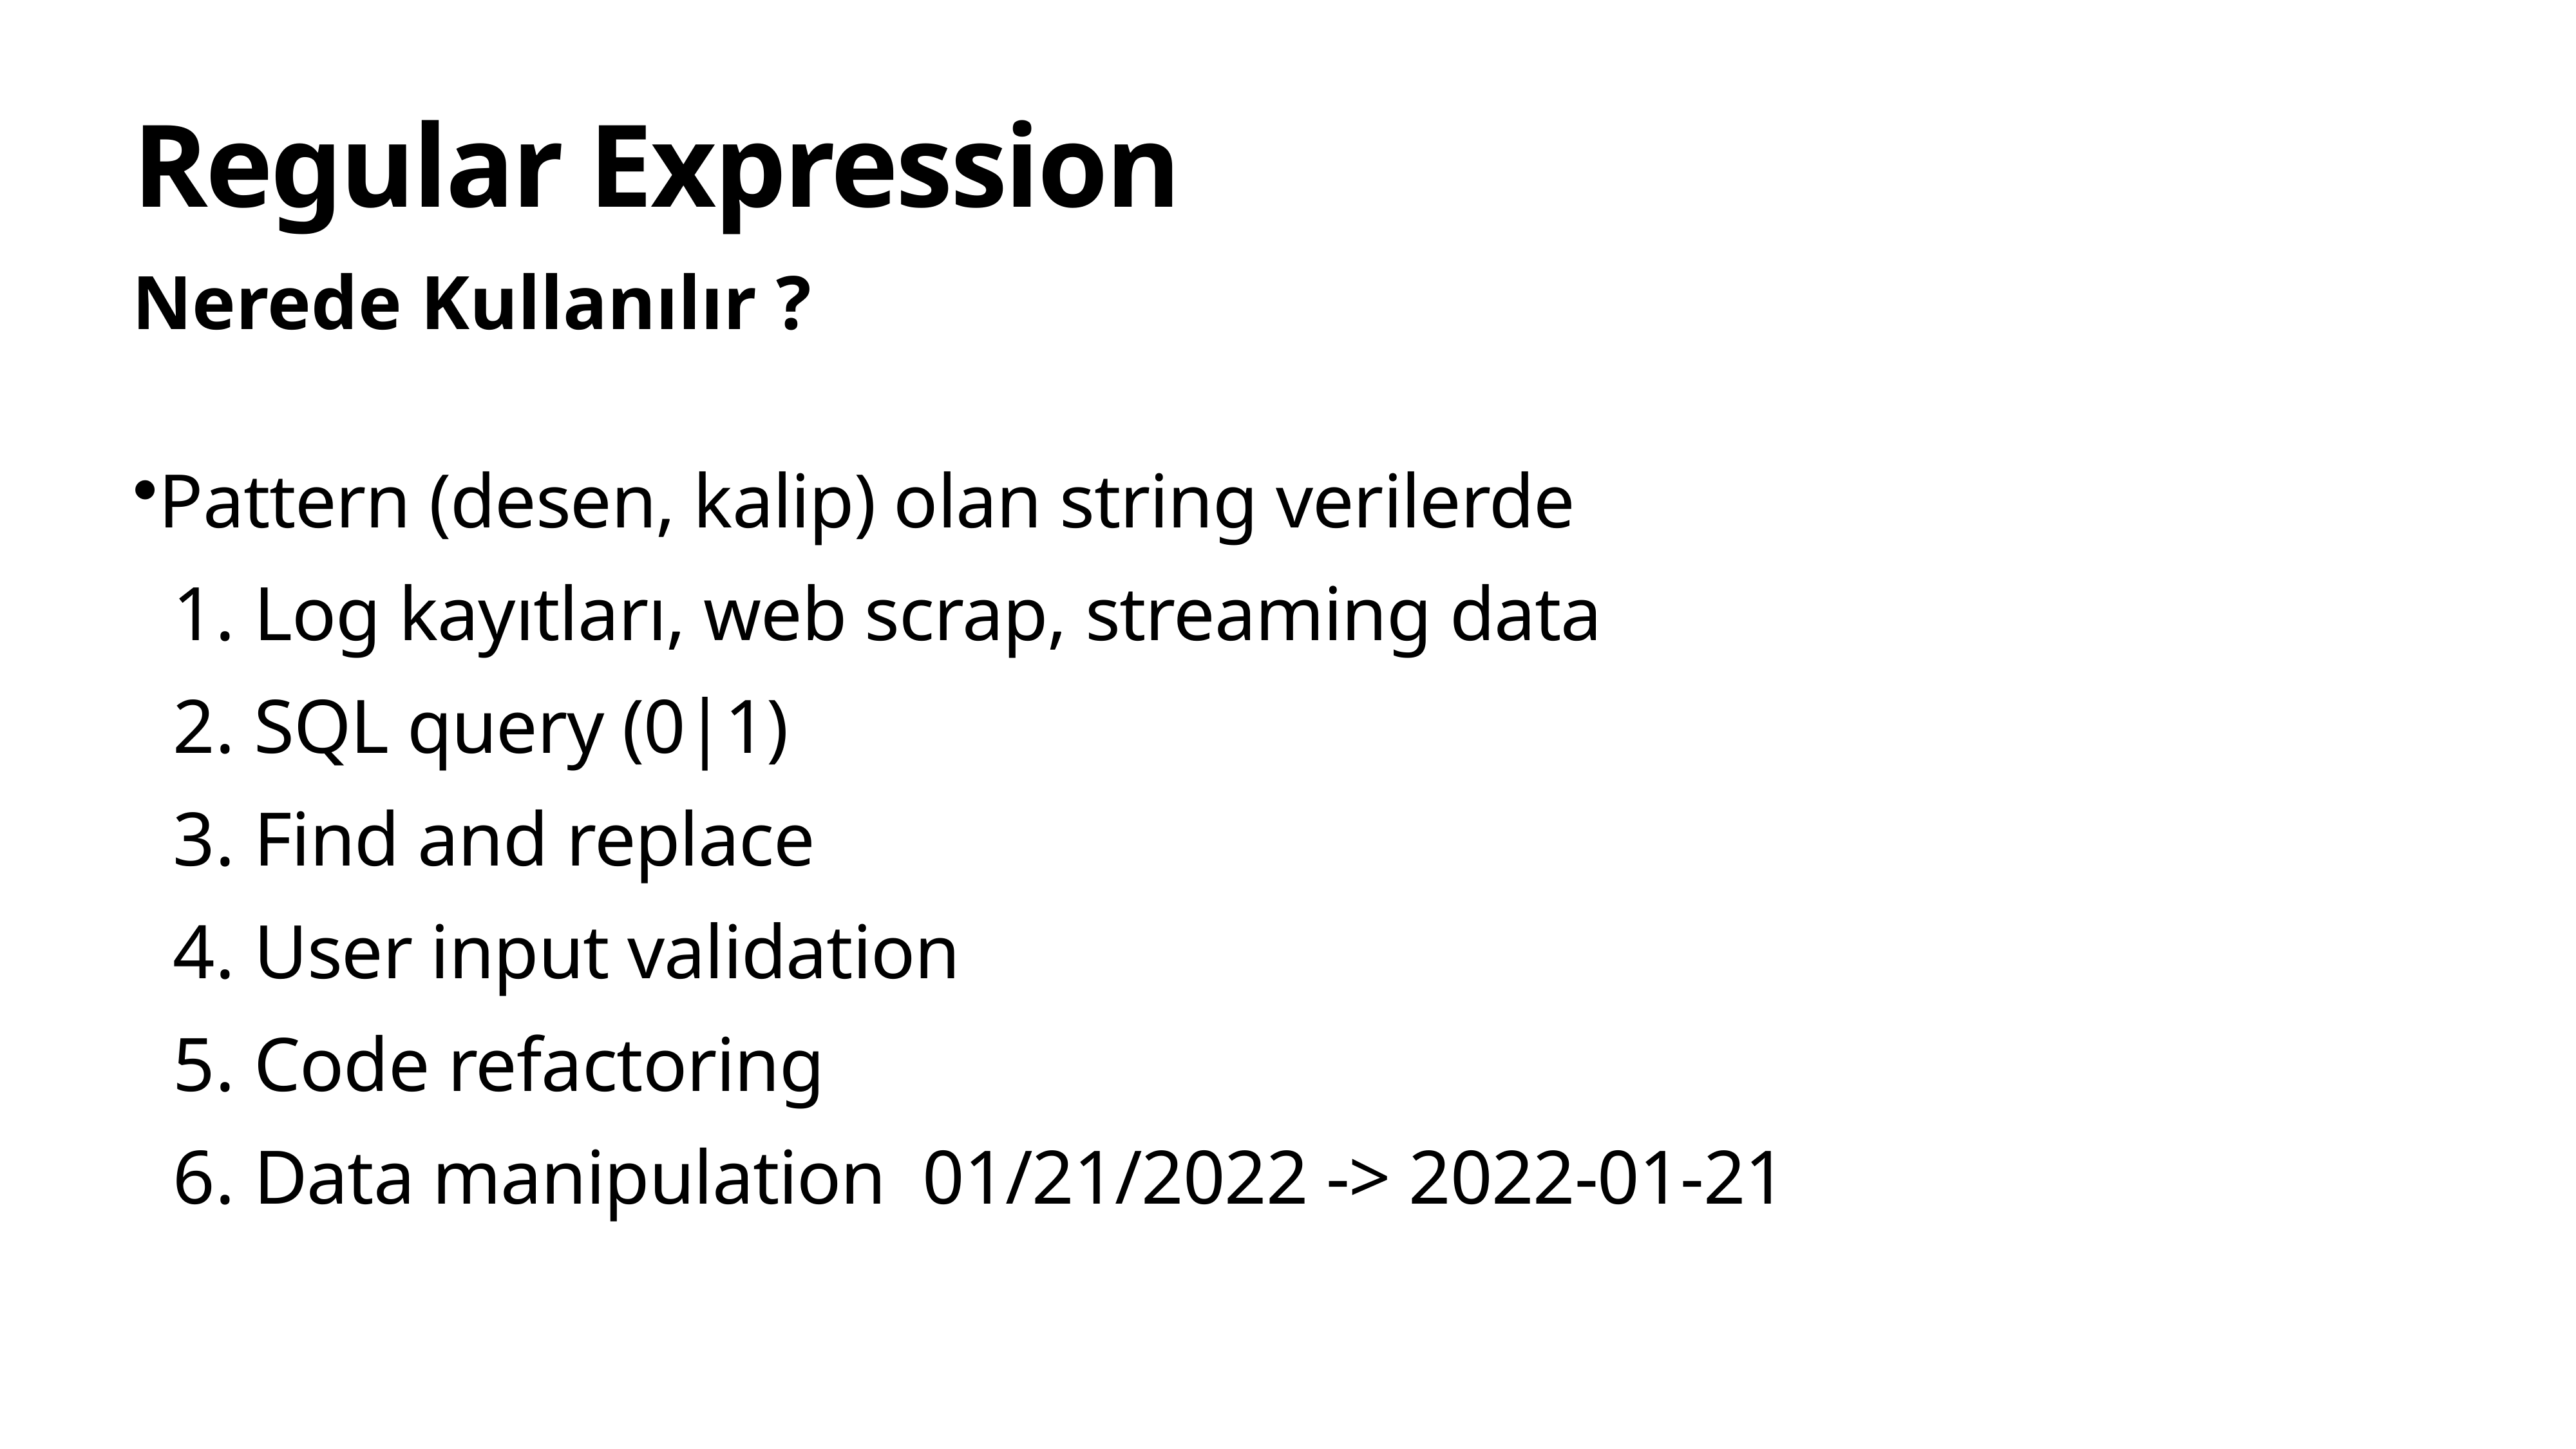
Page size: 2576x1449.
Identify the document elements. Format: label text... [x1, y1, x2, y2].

title Regular Expression [127, 113, 2449, 250]
list Nerede Kullanılır ? [127, 250, 2449, 350]
list Pattern (desen, kalip) olan string verilerde Log kayıtları, web scrap, streaming data SQL query (0|1) Find and replace User input validation Code refactoring Data manipulation 01/21/2022 -> 2022-01-21 [127, 448, 2449, 1321]
